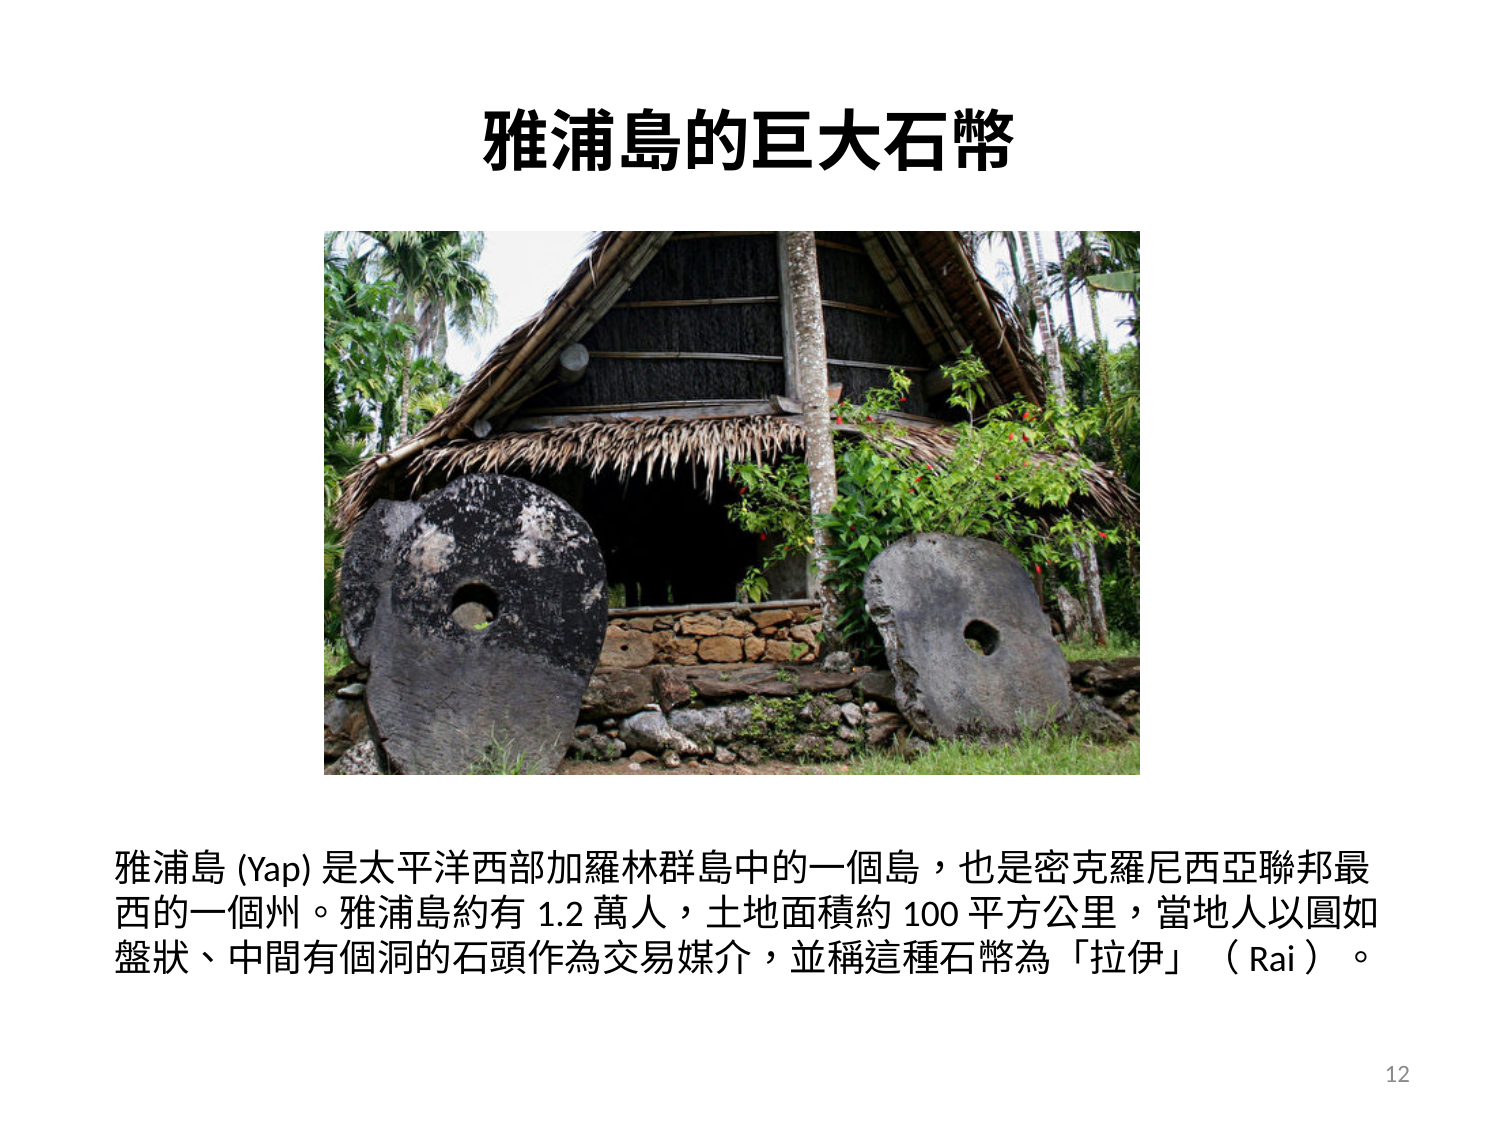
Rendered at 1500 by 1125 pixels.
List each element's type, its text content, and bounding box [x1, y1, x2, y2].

title 雅浦島的巨大石幣 [75, 45, 1425, 233]
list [324, 231, 1140, 776]
text_box 雅浦島(Yap)是太平洋西部加羅林群島中的一個島，也是密克羅尼西亞聯邦最西的一個州。雅浦島約有1.2萬人，土地面積約100平方公里，當地人以圓如盤狀、中間有個洞的石頭作為交易媒介，並稱這種石幣為「拉伊」（Rai）。 [100, 836, 1412, 986]
slide_number 12 [1074, 1042, 1425, 1103]
